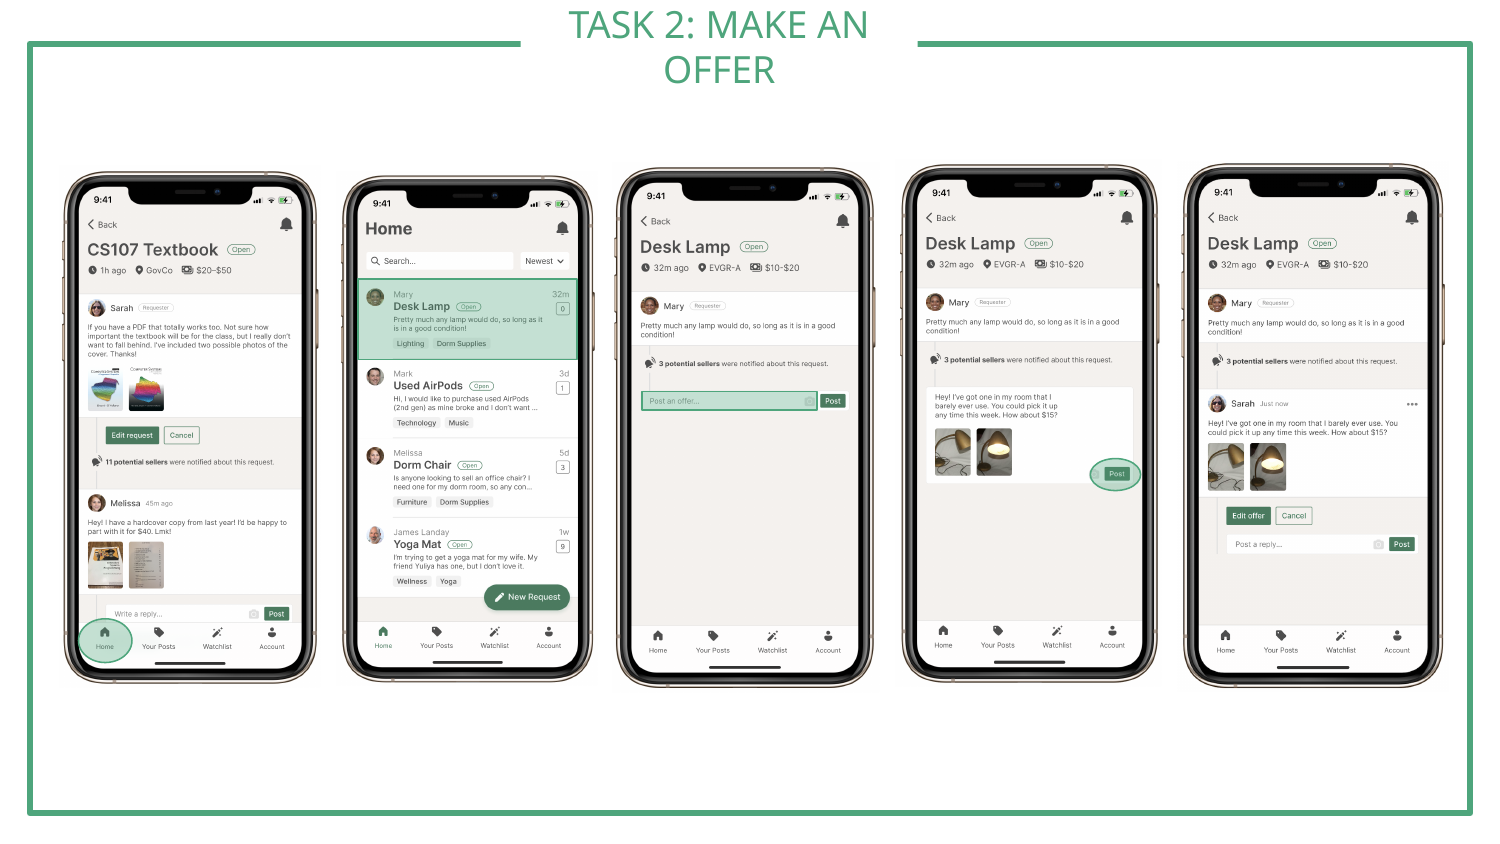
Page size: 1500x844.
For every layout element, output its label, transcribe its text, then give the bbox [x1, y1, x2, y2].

picture [335, 170, 598, 686]
text_box [29, 43, 1471, 814]
picture [895, 159, 1163, 688]
text_box TASK 2: MAKE AN OFFER [520, 17, 918, 74]
picture [1177, 161, 1449, 692]
picture [59, 164, 321, 688]
picture [612, 162, 880, 693]
